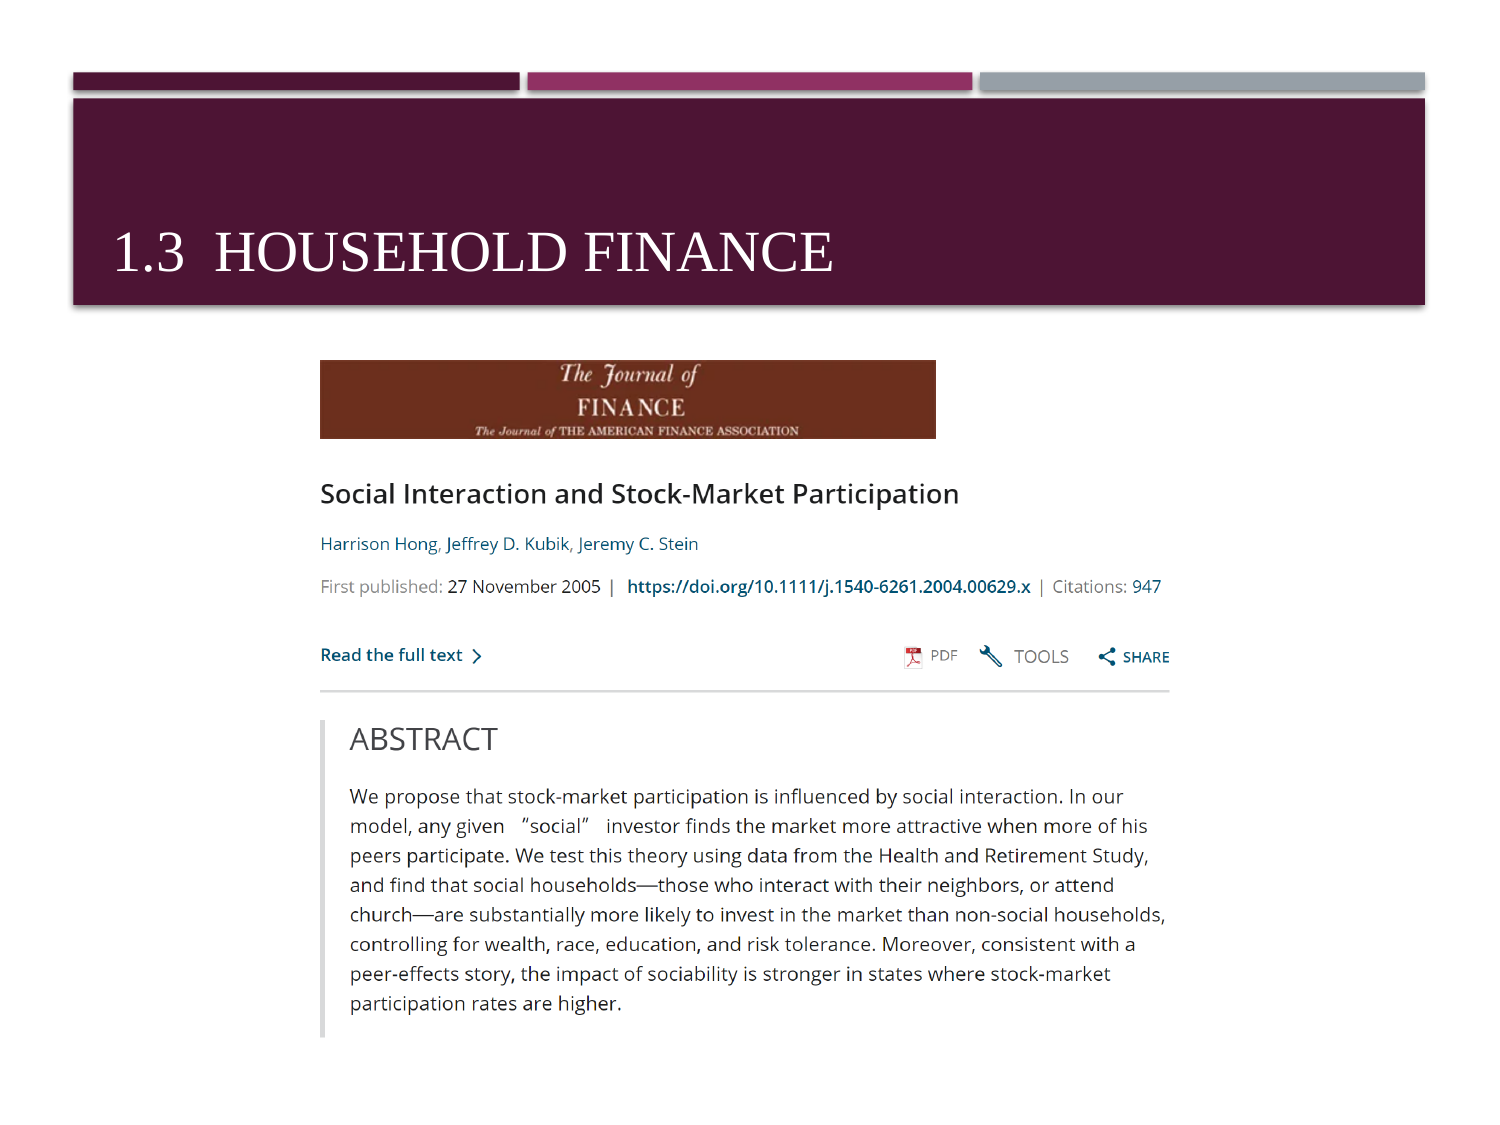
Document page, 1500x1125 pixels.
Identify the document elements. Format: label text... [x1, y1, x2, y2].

picture [286, 336, 1185, 1063]
title 1.3 Household Finance [95, 112, 1406, 291]
